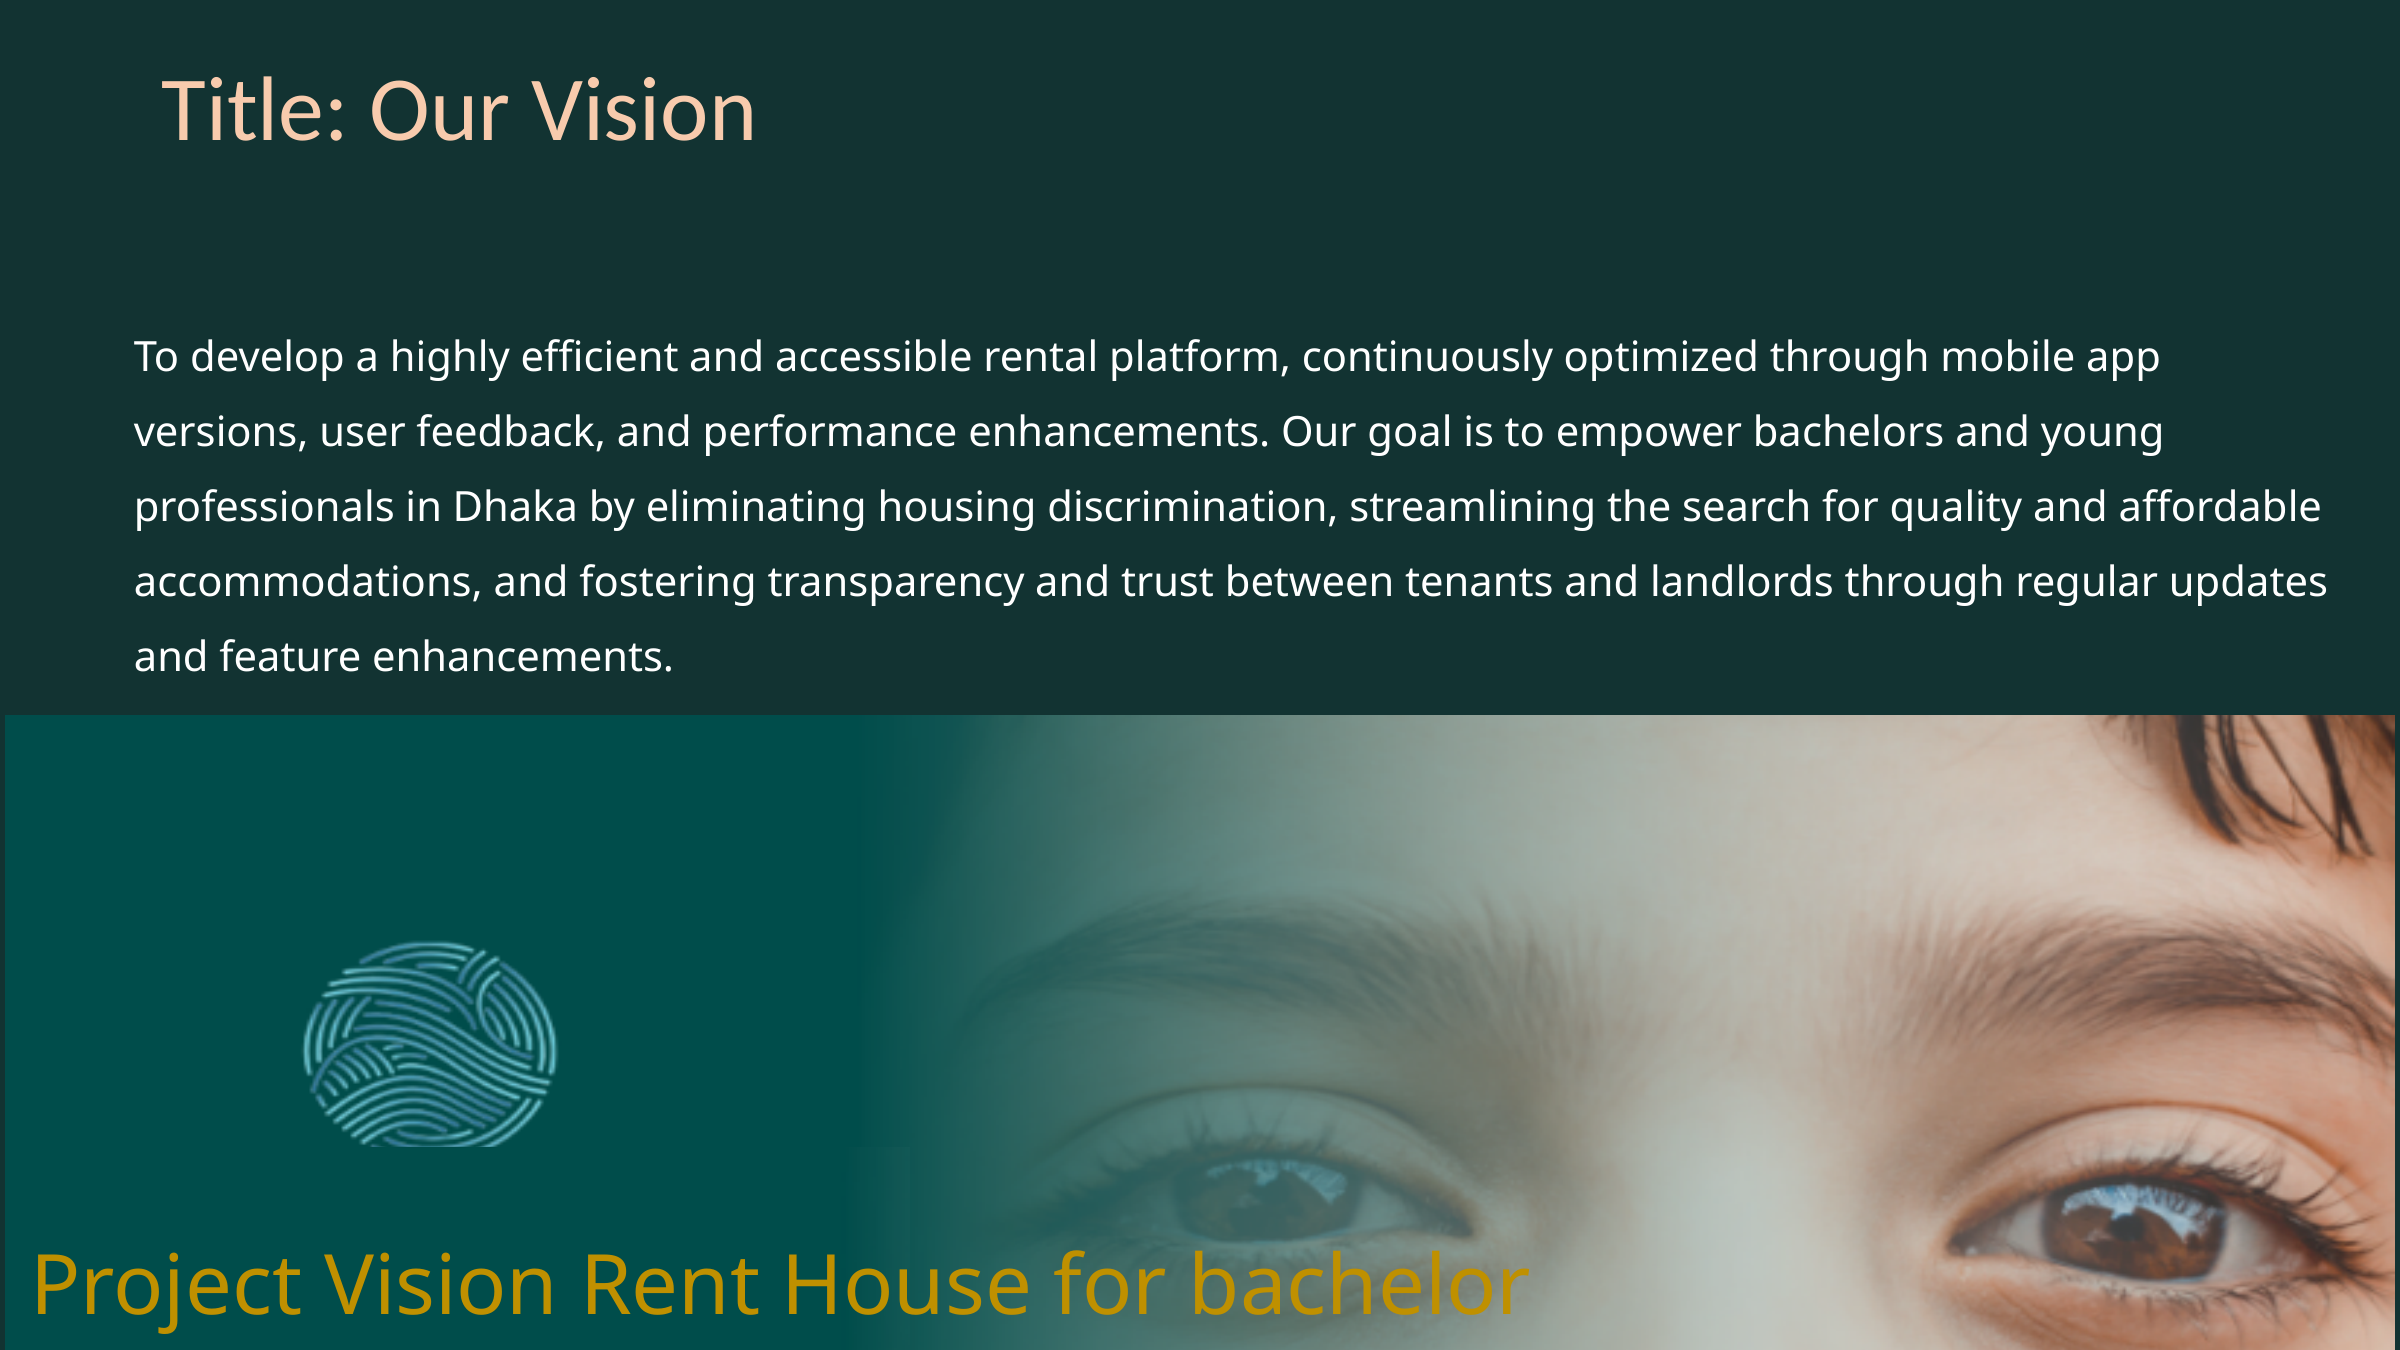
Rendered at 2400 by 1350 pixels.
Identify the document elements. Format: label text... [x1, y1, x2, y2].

text_box Title: Our Vision [161, 44, 1128, 160]
text_box To develop a highly efficient and accessible rental platform, continuously optimized through mobile app versions, user feedback, and performance enhancements. Our goal is to empower bachelors and young professionals in Dhaka by eliminating housing discrimination, streamlining the search for quality and affordable accommodations, and fostering transparency and trust between tenants and landlords through regular updates and feature enhancements. [118, 247, 2356, 688]
picture [5, 715, 2395, 1350]
